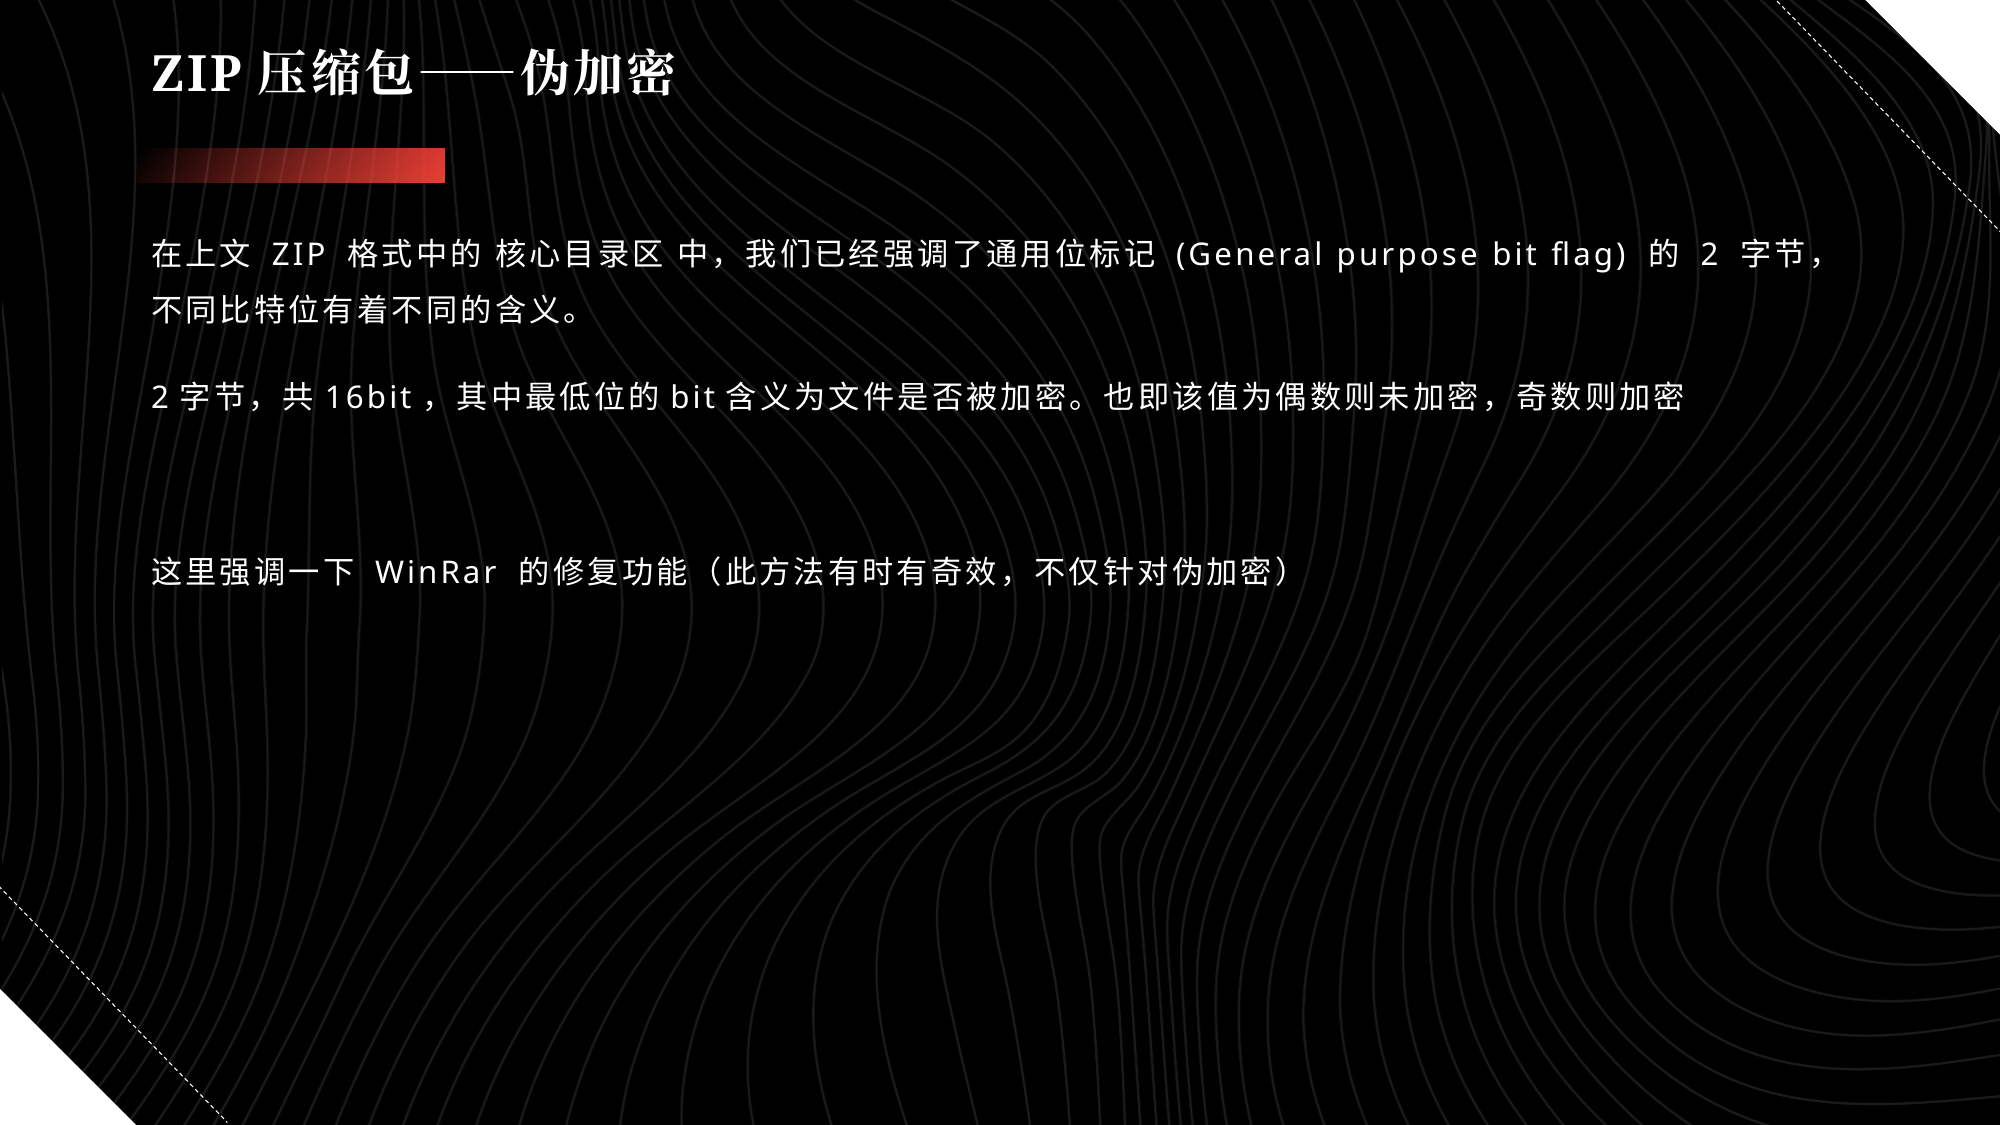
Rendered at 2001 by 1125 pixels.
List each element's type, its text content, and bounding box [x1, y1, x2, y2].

list 在上文 ZIP 格式中的 核心目录区 中，我们已经强调了通用位标记 (General purpose bit flag) 的 2 字节，不同比特位有着不同的含义。 2字节，共16bit，其中最低位的bit含义为文件是否被加密。也即该值为偶数则未加密，奇数则加密 这里强调一下 WinRar 的修复功能（此方法有时有奇效，不仅针对伪加密） [136, 207, 1864, 1048]
title ZIP压缩包——伪加密 [136, 27, 1863, 124]
